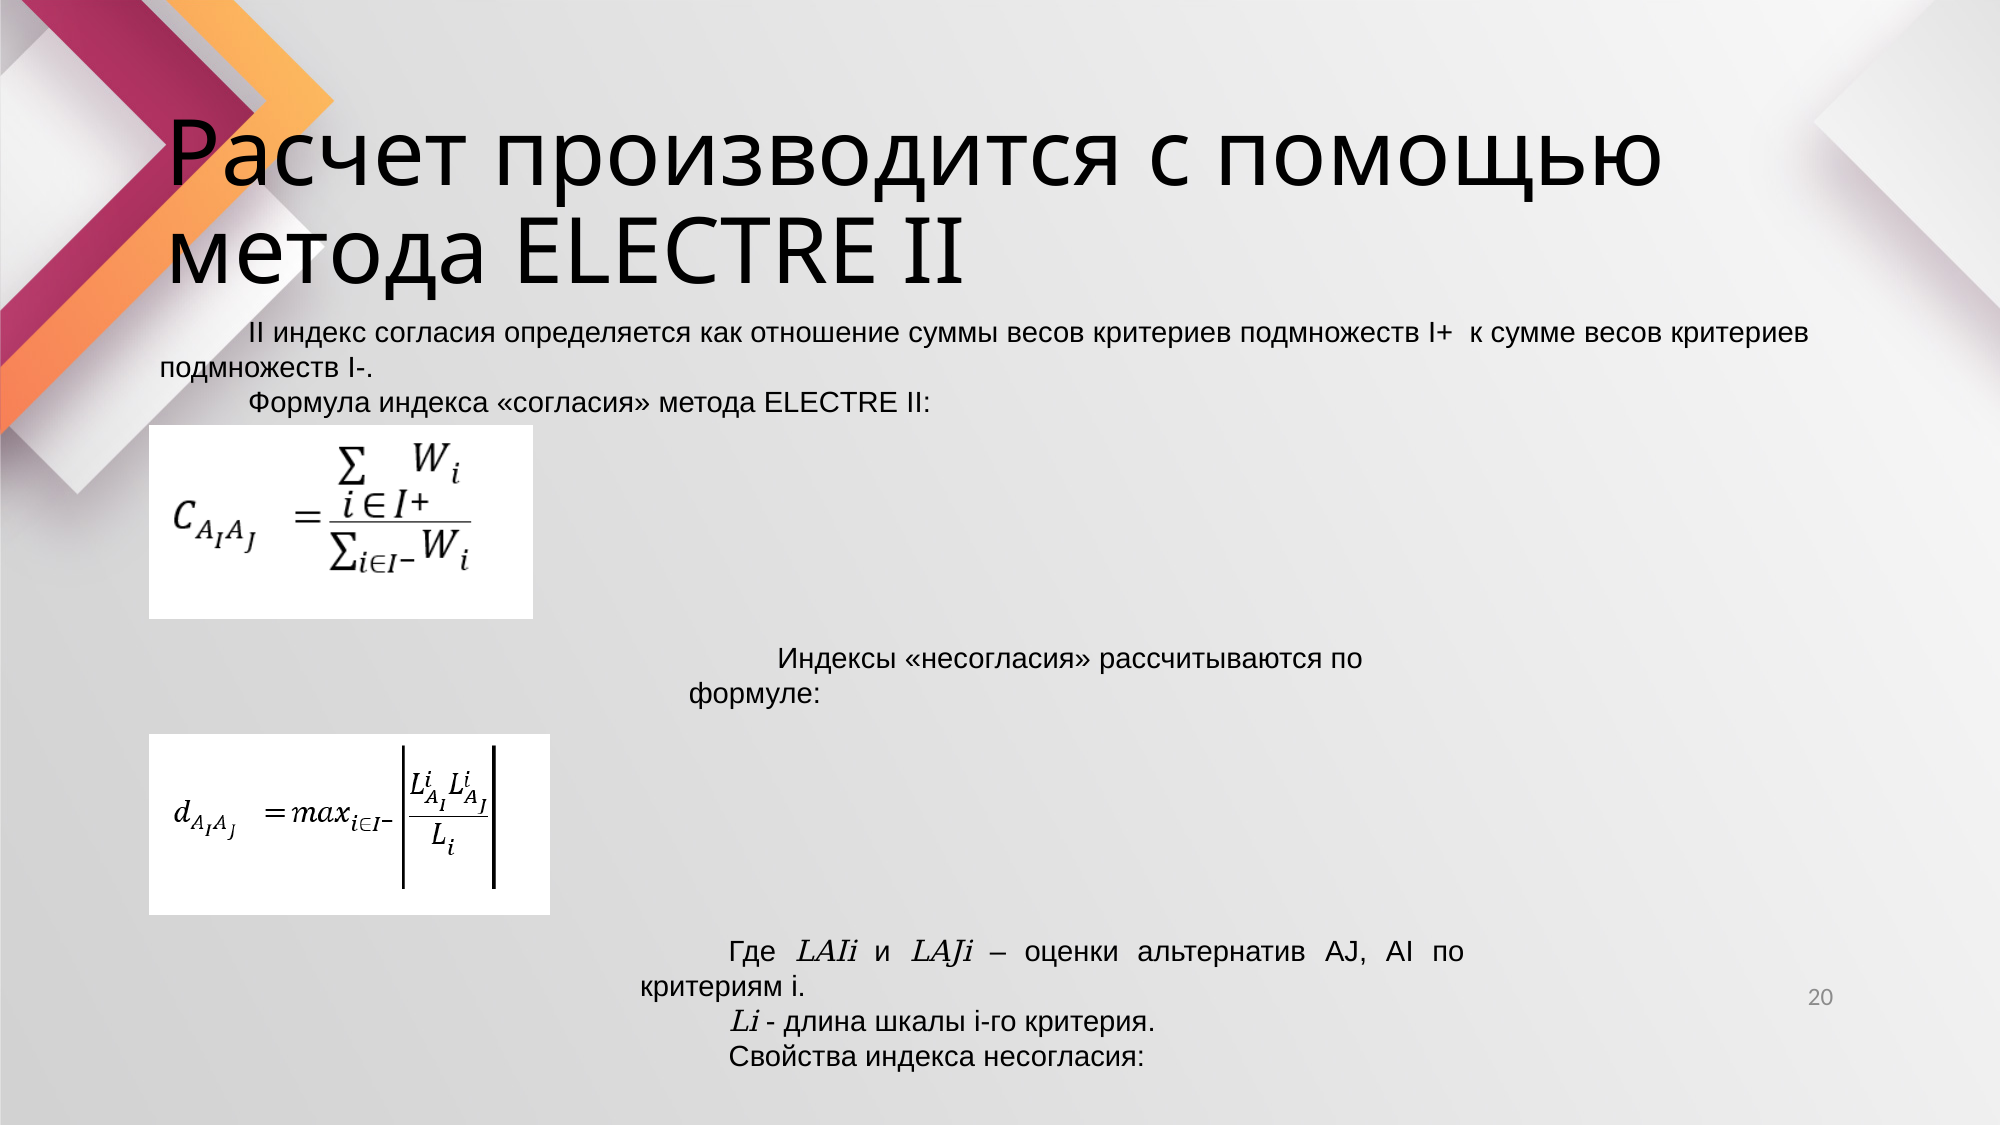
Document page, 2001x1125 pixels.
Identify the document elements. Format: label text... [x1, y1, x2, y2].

text_box Где LAIi и LAJi – оценки альтернатив АJ, АI по критериям i. Li - длина шкалы i-го критерия. Свойства индекса несогласия: [625, 941, 1480, 1062]
picture [0, 0, 2000, 1125]
text_box Индексы «несогласия» рассчитываются по формуле: [673, 649, 1432, 745]
title Расчет производится с помощью метода ELECTRE II [150, 95, 1850, 314]
slide_number 20 [1724, 965, 1849, 1025]
text_box II индекс согласия определяется как отношение суммы весов критериев подмножеств I+ к сумме весов критериев подмножеств I-. Формула индекса «согласия» метода ELECTRE II: [144, 323, 1961, 454]
